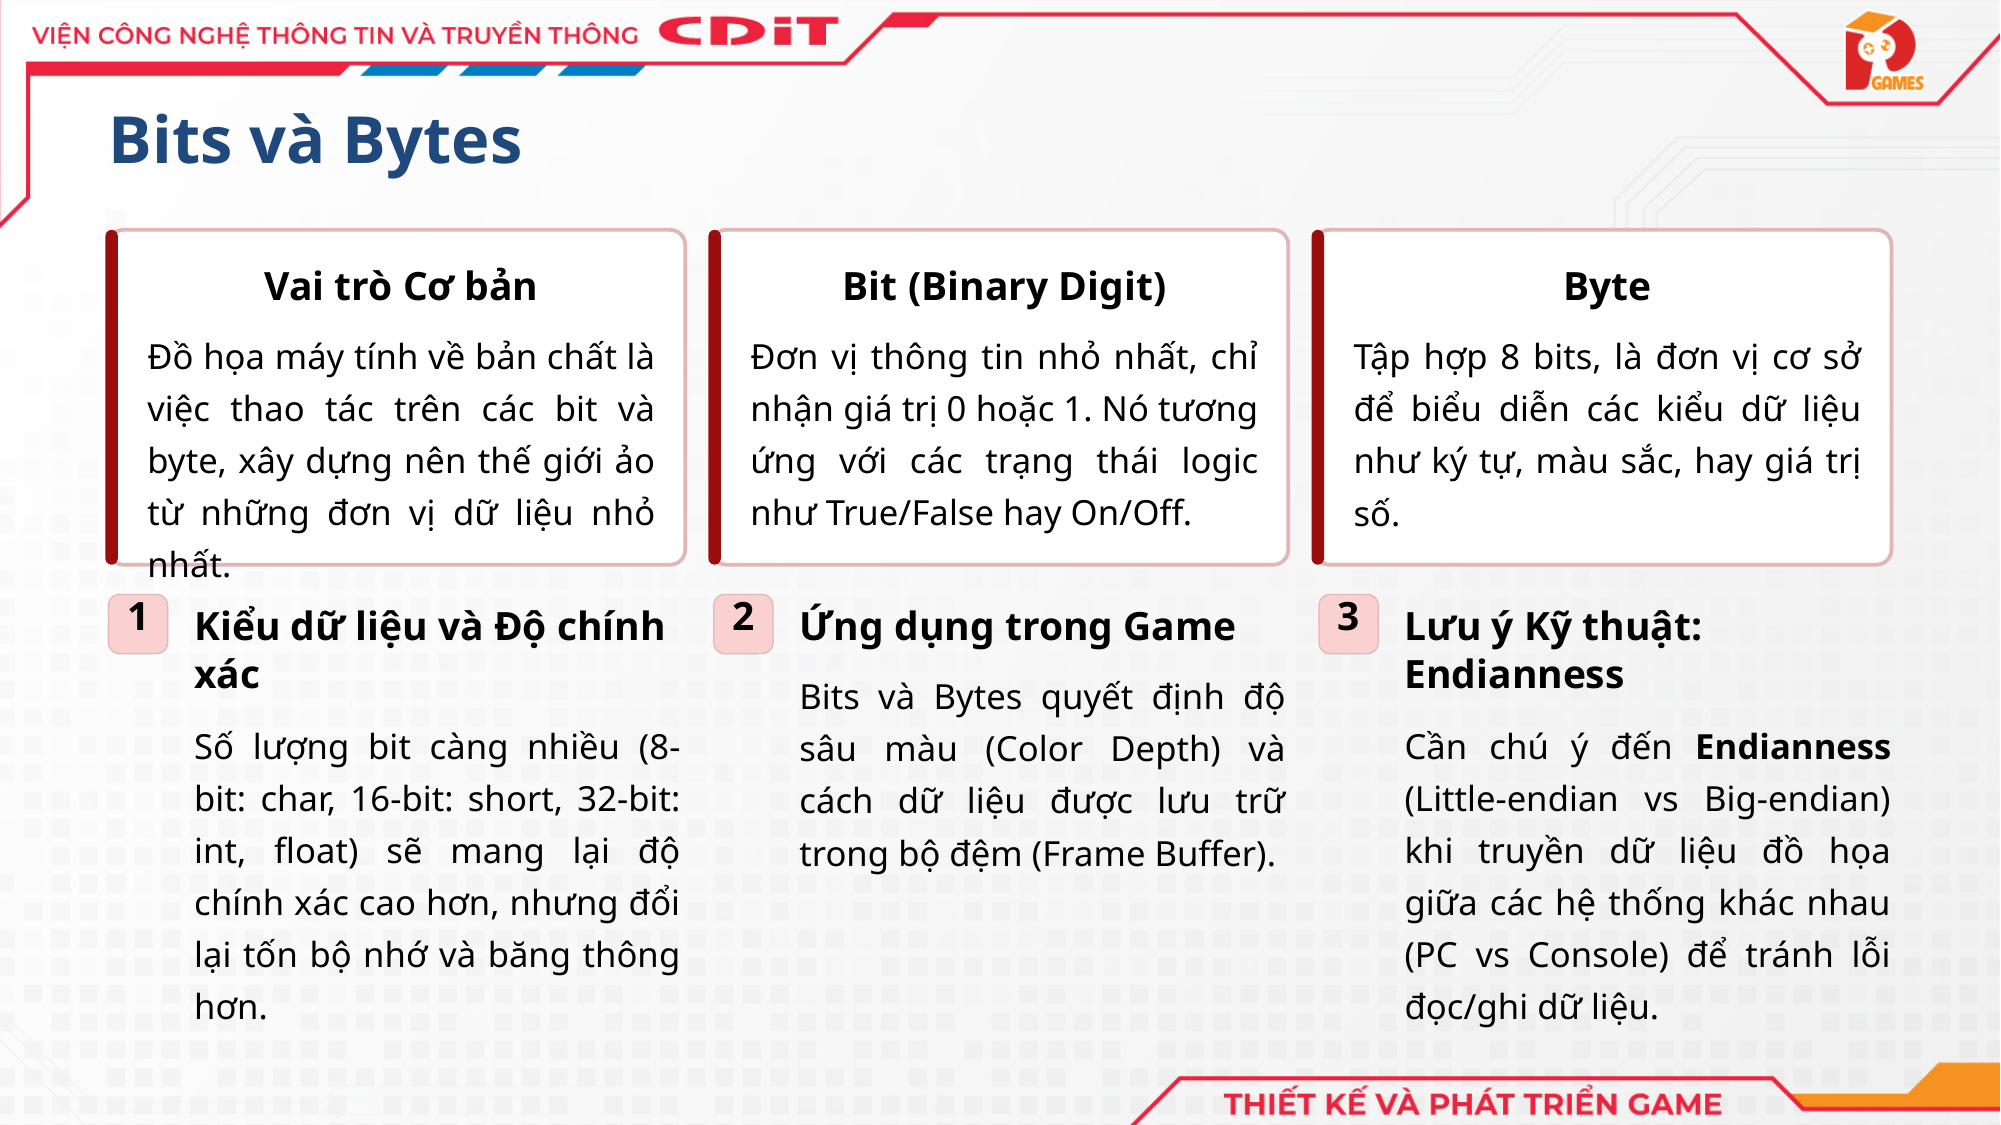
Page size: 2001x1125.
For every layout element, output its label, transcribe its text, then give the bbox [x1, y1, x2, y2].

picture [0, 0, 2000, 1125]
text_box Số lượng bit càng nhiều (8-bit: char, 16-bit: short, 32-bit: int, float) sẽ mang lại độ chính xác cao hơn, nhưng đổi lại tốn bộ nhớ và băng thông hơn. [194, 713, 681, 978]
text_box 2 [723, 599, 764, 649]
text_box Byte [1410, 259, 1806, 309]
text_box [108, 594, 168, 654]
text_box Đơn vị thông tin nhỏ nhất, chỉ nhận giá trị 0 hoặc 1. Nó tương ứng với các trạng thái logic như True/False hay On/Off. [750, 324, 1259, 536]
text_box [713, 594, 774, 654]
text_box Lưu ý Kỹ thuật: Endianness [1404, 599, 1892, 699]
text_box [1319, 594, 1379, 654]
text_box Bit (Binary Digit) [806, 259, 1203, 309]
text_box [719, 229, 1289, 565]
text_box Tập hợp 8 bits, là đơn vị cơ sở để biểu diễn các kiểu dữ liệu như ký tự, màu sắc, hay giá trị số. [1353, 324, 1862, 483]
text_box Bits và Bytes quyết định độ sâu màu (Color Depth) và cách dữ liệu được lưu trữ trong bộ đệm (Frame Buffer). [799, 664, 1287, 876]
text_box Vai trò Cơ bản [203, 259, 600, 309]
text_box [708, 229, 721, 565]
text_box Ứng dụng trong Game [799, 599, 1277, 649]
text_box 3 [1328, 599, 1369, 649]
text_box Đồ họa máy tính về bản chất là việc thao tác trên các bit và byte, xây dựng nên thế giới ảo từ những đơn vị dữ liệu nhỏ nhất. [147, 324, 656, 536]
text_box Bits và Bytes [108, 94, 1265, 178]
text_box [116, 229, 686, 565]
text_box [1311, 229, 1325, 565]
text_box [1322, 229, 1892, 565]
text_box [105, 229, 118, 565]
text_box Kiểu dữ liệu và Độ chính xác [194, 599, 681, 699]
text_box 1 [118, 599, 158, 649]
text_box Cần chú ý đến Endianness (Little-endian vs Big-endian) khi truyền dữ liệu đồ họa giữa các hệ thống khác nhau (PC vs Console) để tránh lỗi đọc/ghi dữ liệu. [1404, 714, 1892, 1031]
